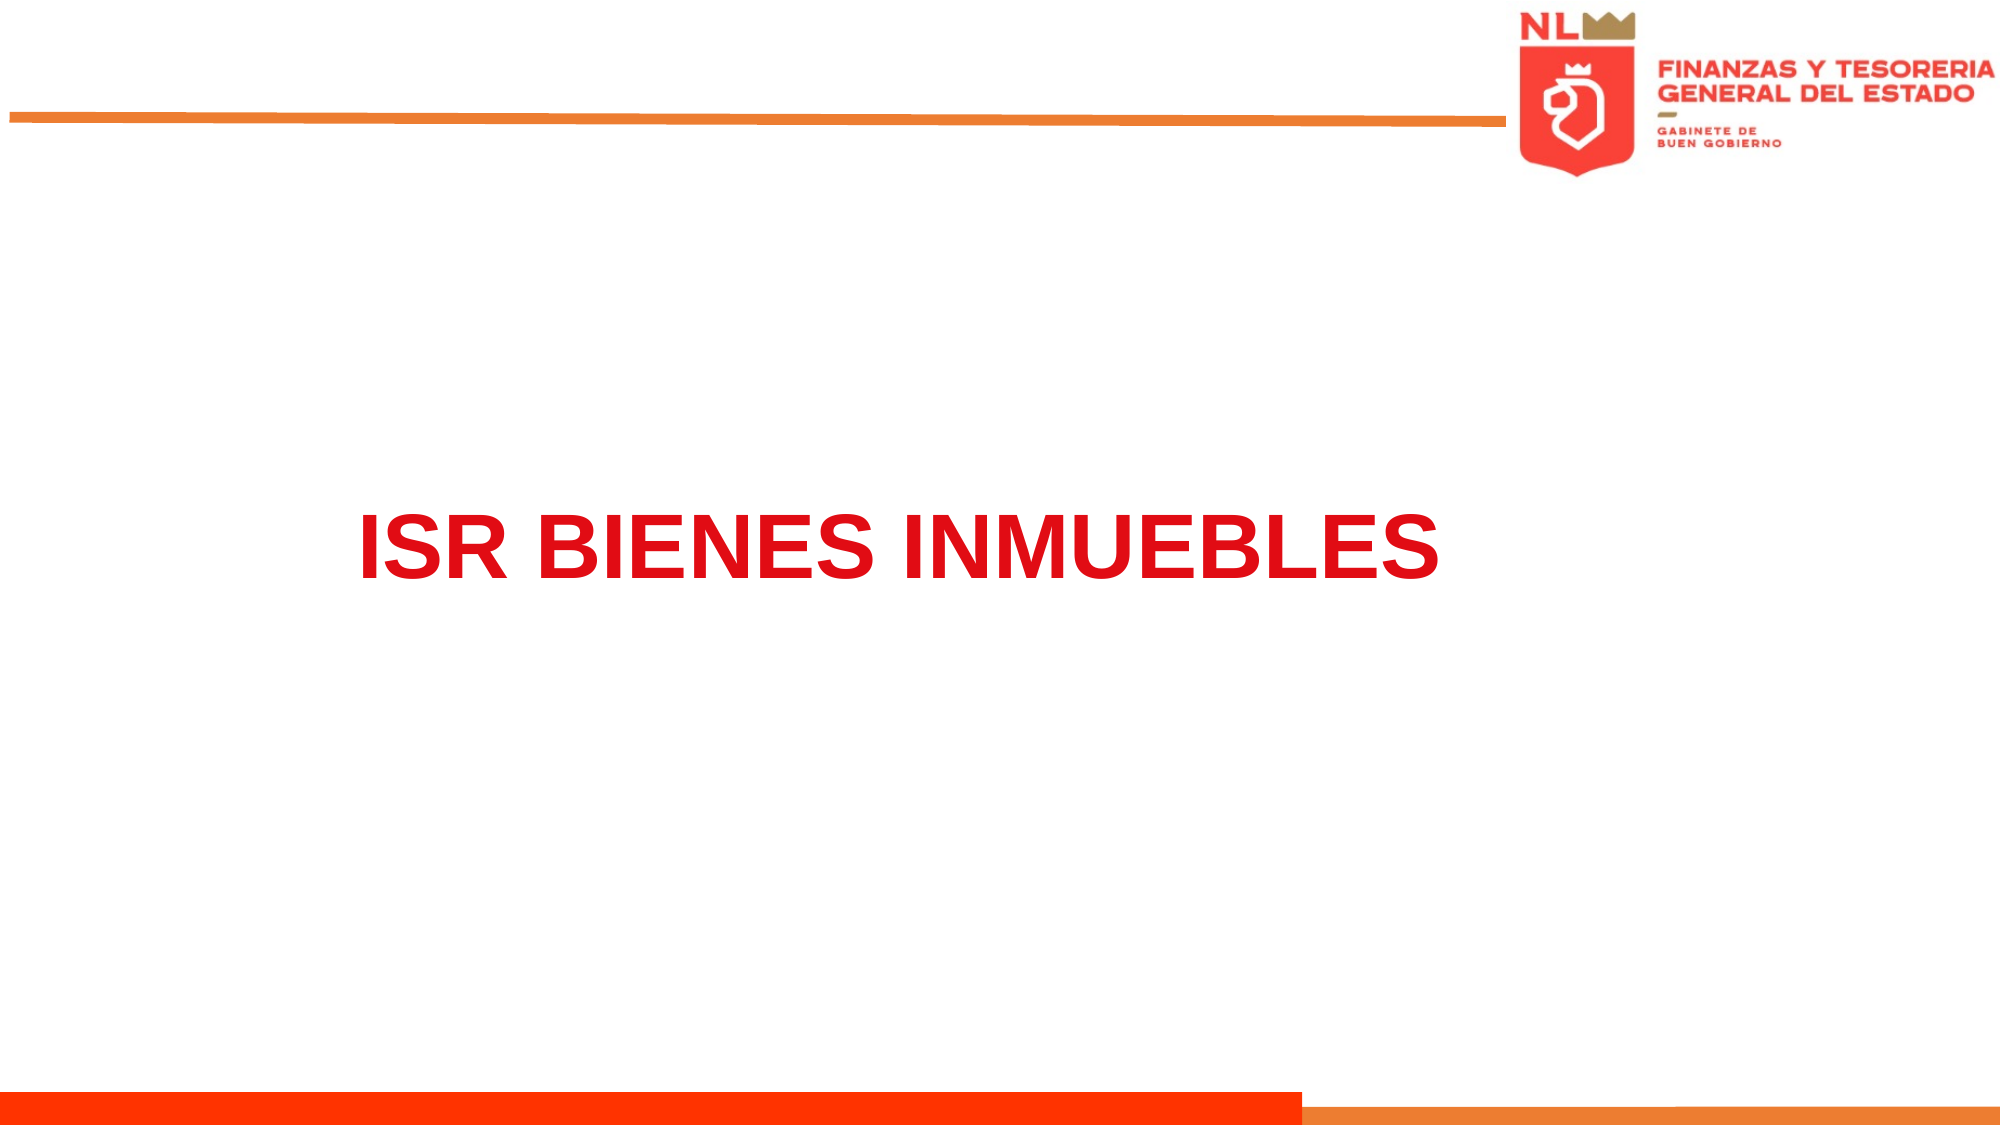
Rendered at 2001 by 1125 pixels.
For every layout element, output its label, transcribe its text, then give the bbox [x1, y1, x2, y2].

picture [1506, 1, 2000, 184]
text_box ISR BIENES INMUEBLES [342, 479, 1630, 605]
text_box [9, 117, 1506, 123]
text_box [0, 1091, 1303, 1125]
